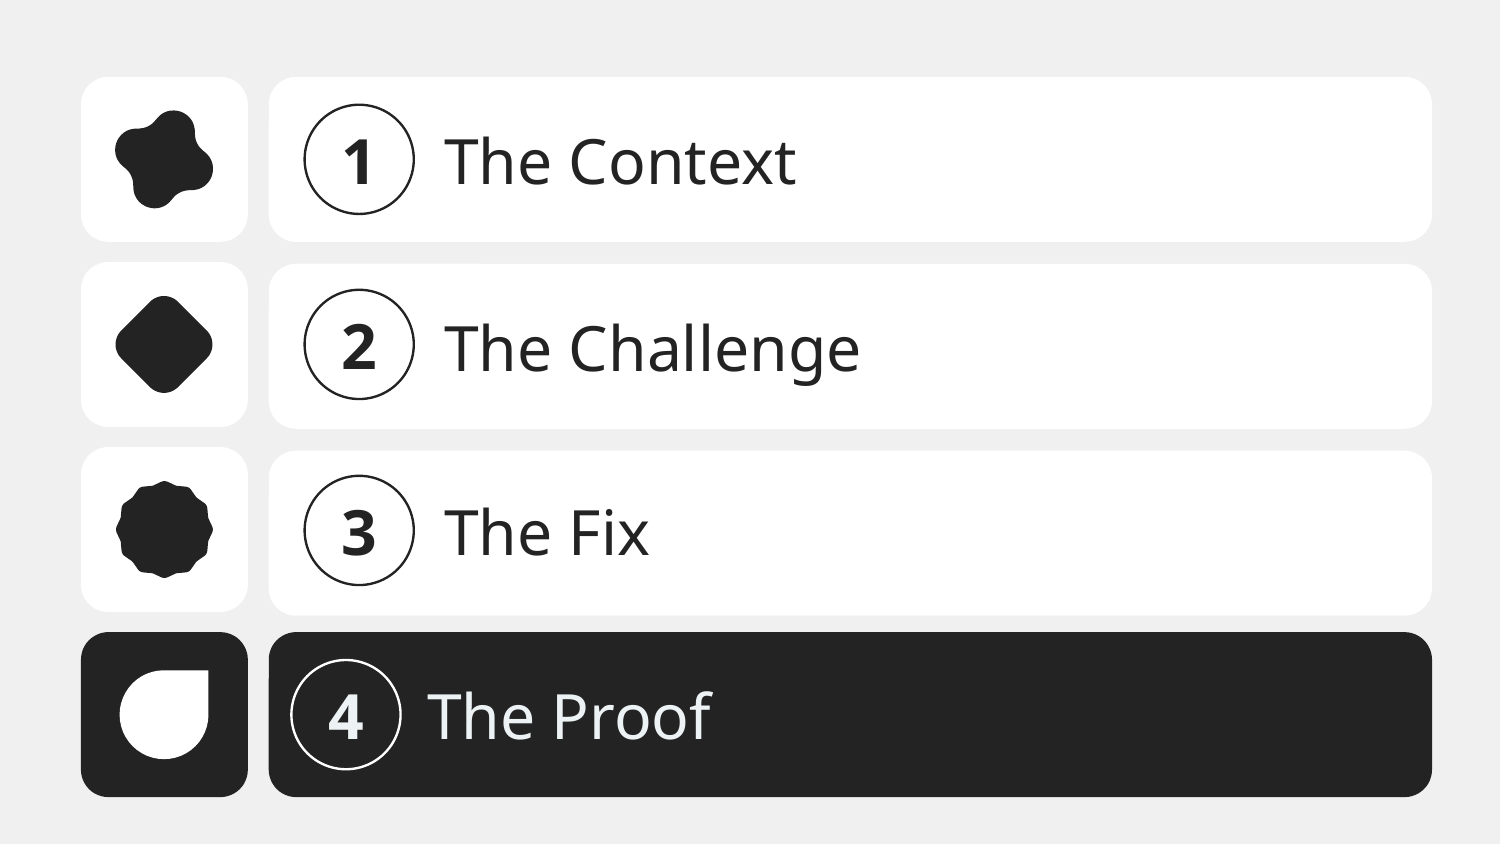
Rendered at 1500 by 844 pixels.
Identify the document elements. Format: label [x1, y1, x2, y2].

text_box [80, 261, 1433, 430]
text_box [80, 76, 1433, 243]
text_box [80, 446, 1433, 616]
text_box [80, 631, 1433, 798]
